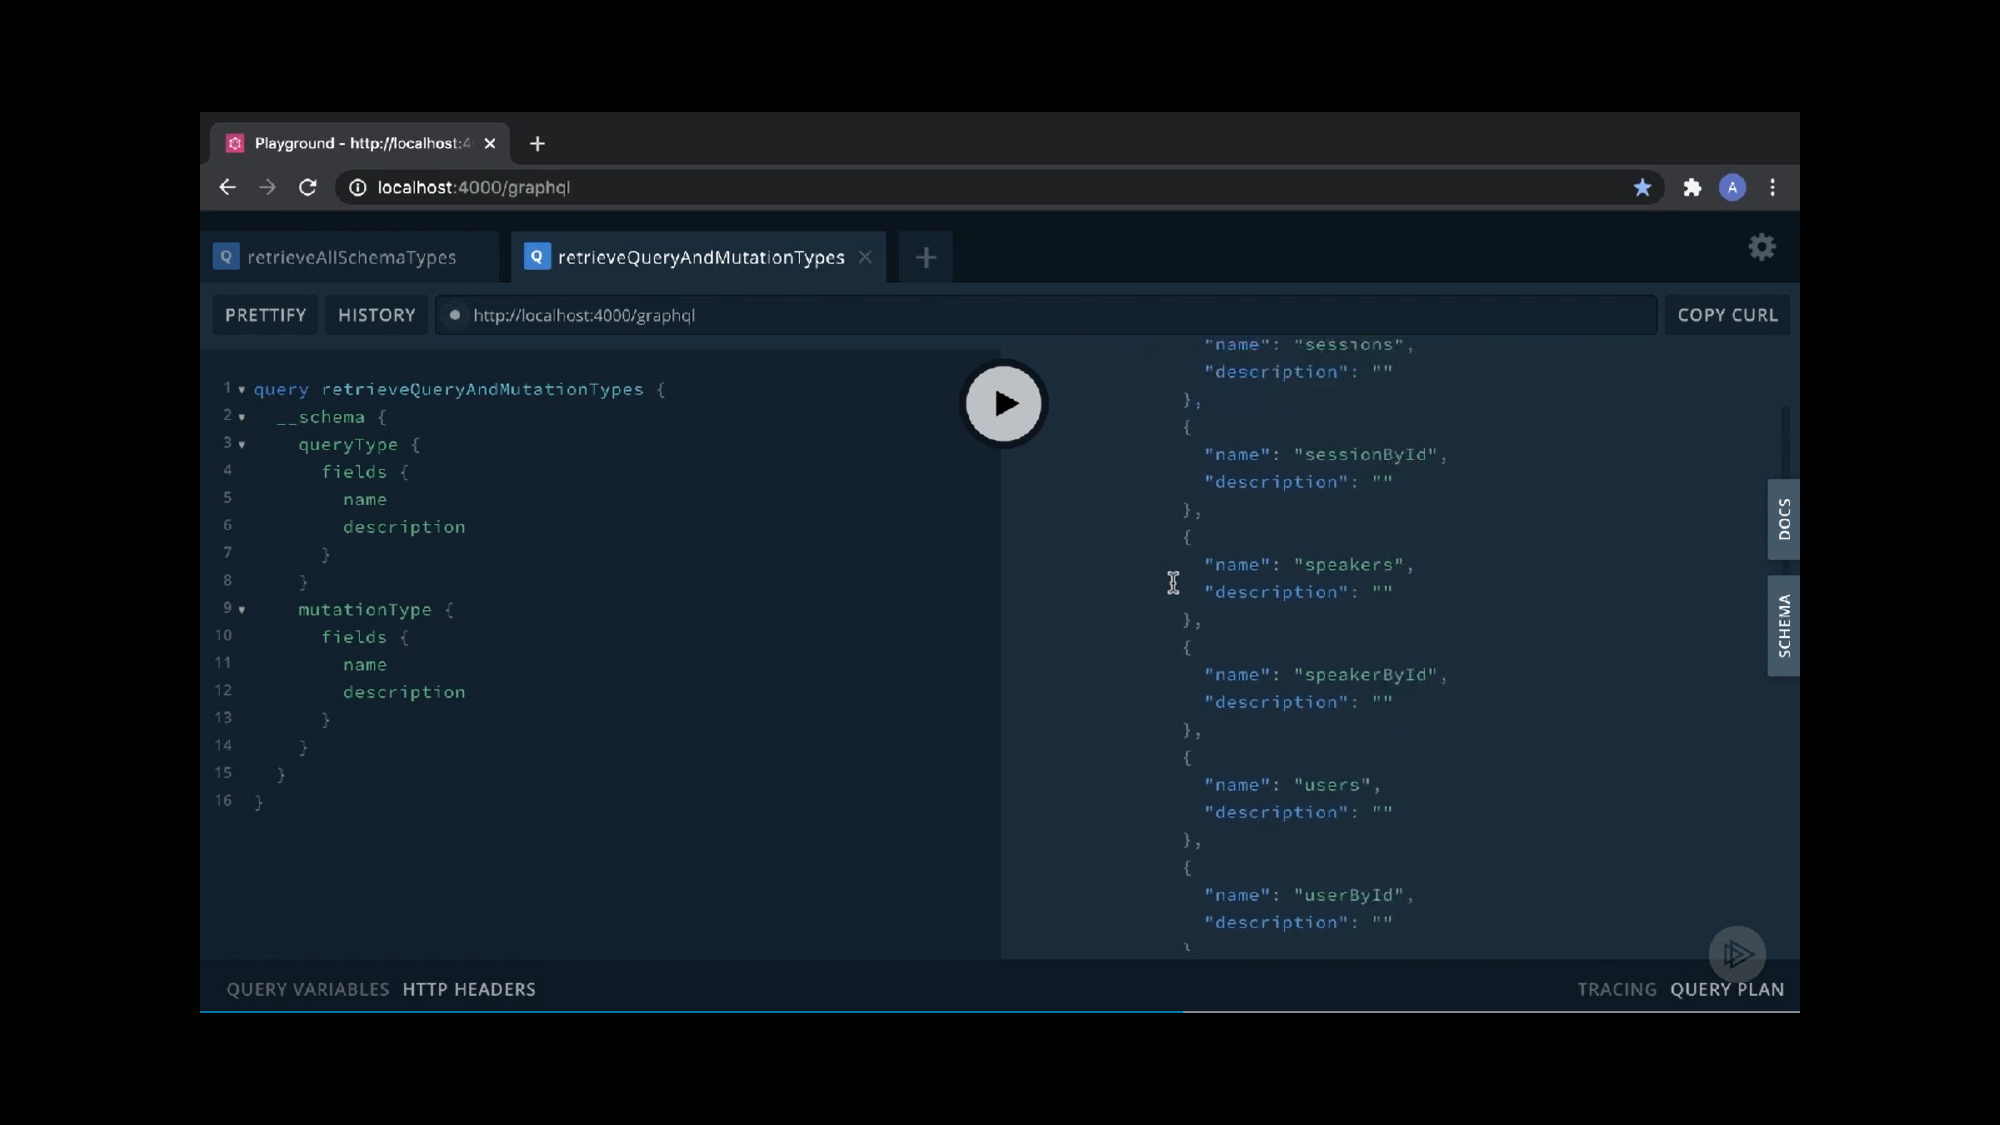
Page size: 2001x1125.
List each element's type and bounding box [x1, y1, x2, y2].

picture [199, 112, 1800, 1013]
